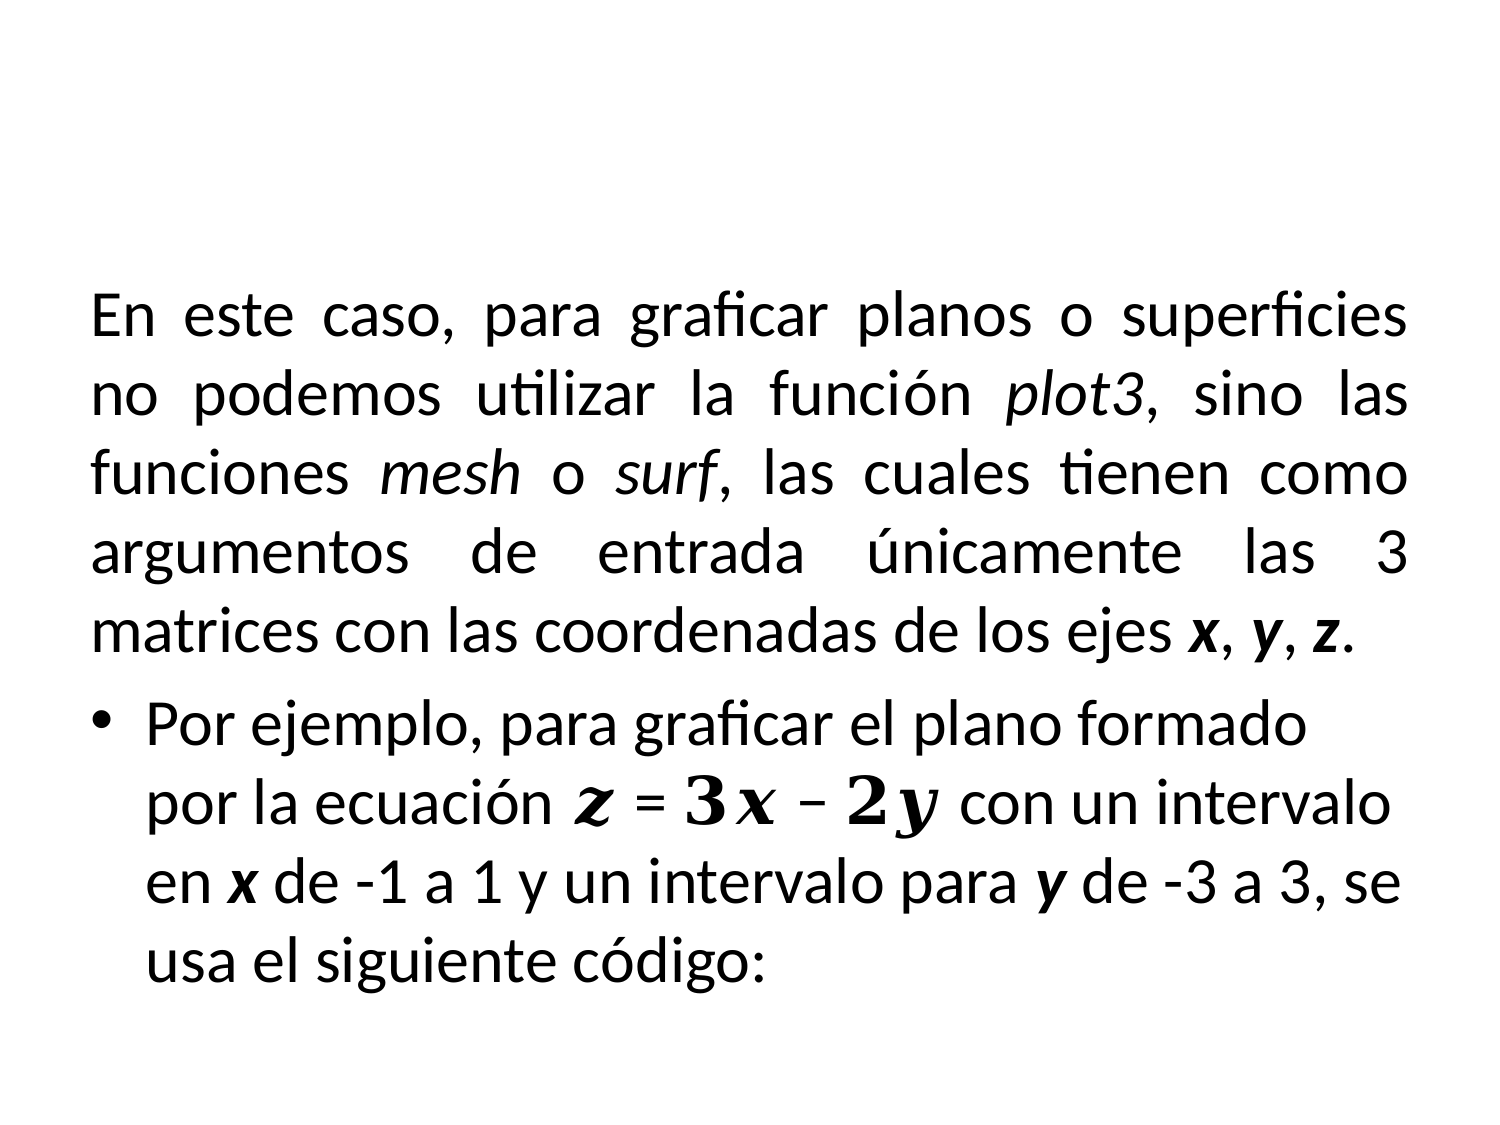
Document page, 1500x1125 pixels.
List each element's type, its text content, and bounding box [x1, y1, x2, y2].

list En este caso, para graficar planos o superficies no podemos utilizar la función plot3, sino las funciones mesh o surf, las cuales tienen como argumentos de entrada únicamente las 3 matrices con las coordenadas de los ejes x, y, z. Por ejemplo, para graficar el plano formado por la ecuación 𝒛 = 𝟑𝒙 − 𝟐𝒚 con un intervalo en x de -1 a 1 y un intervalo para y de -3 a 3, se usa el siguiente código: [75, 262, 1425, 1005]
